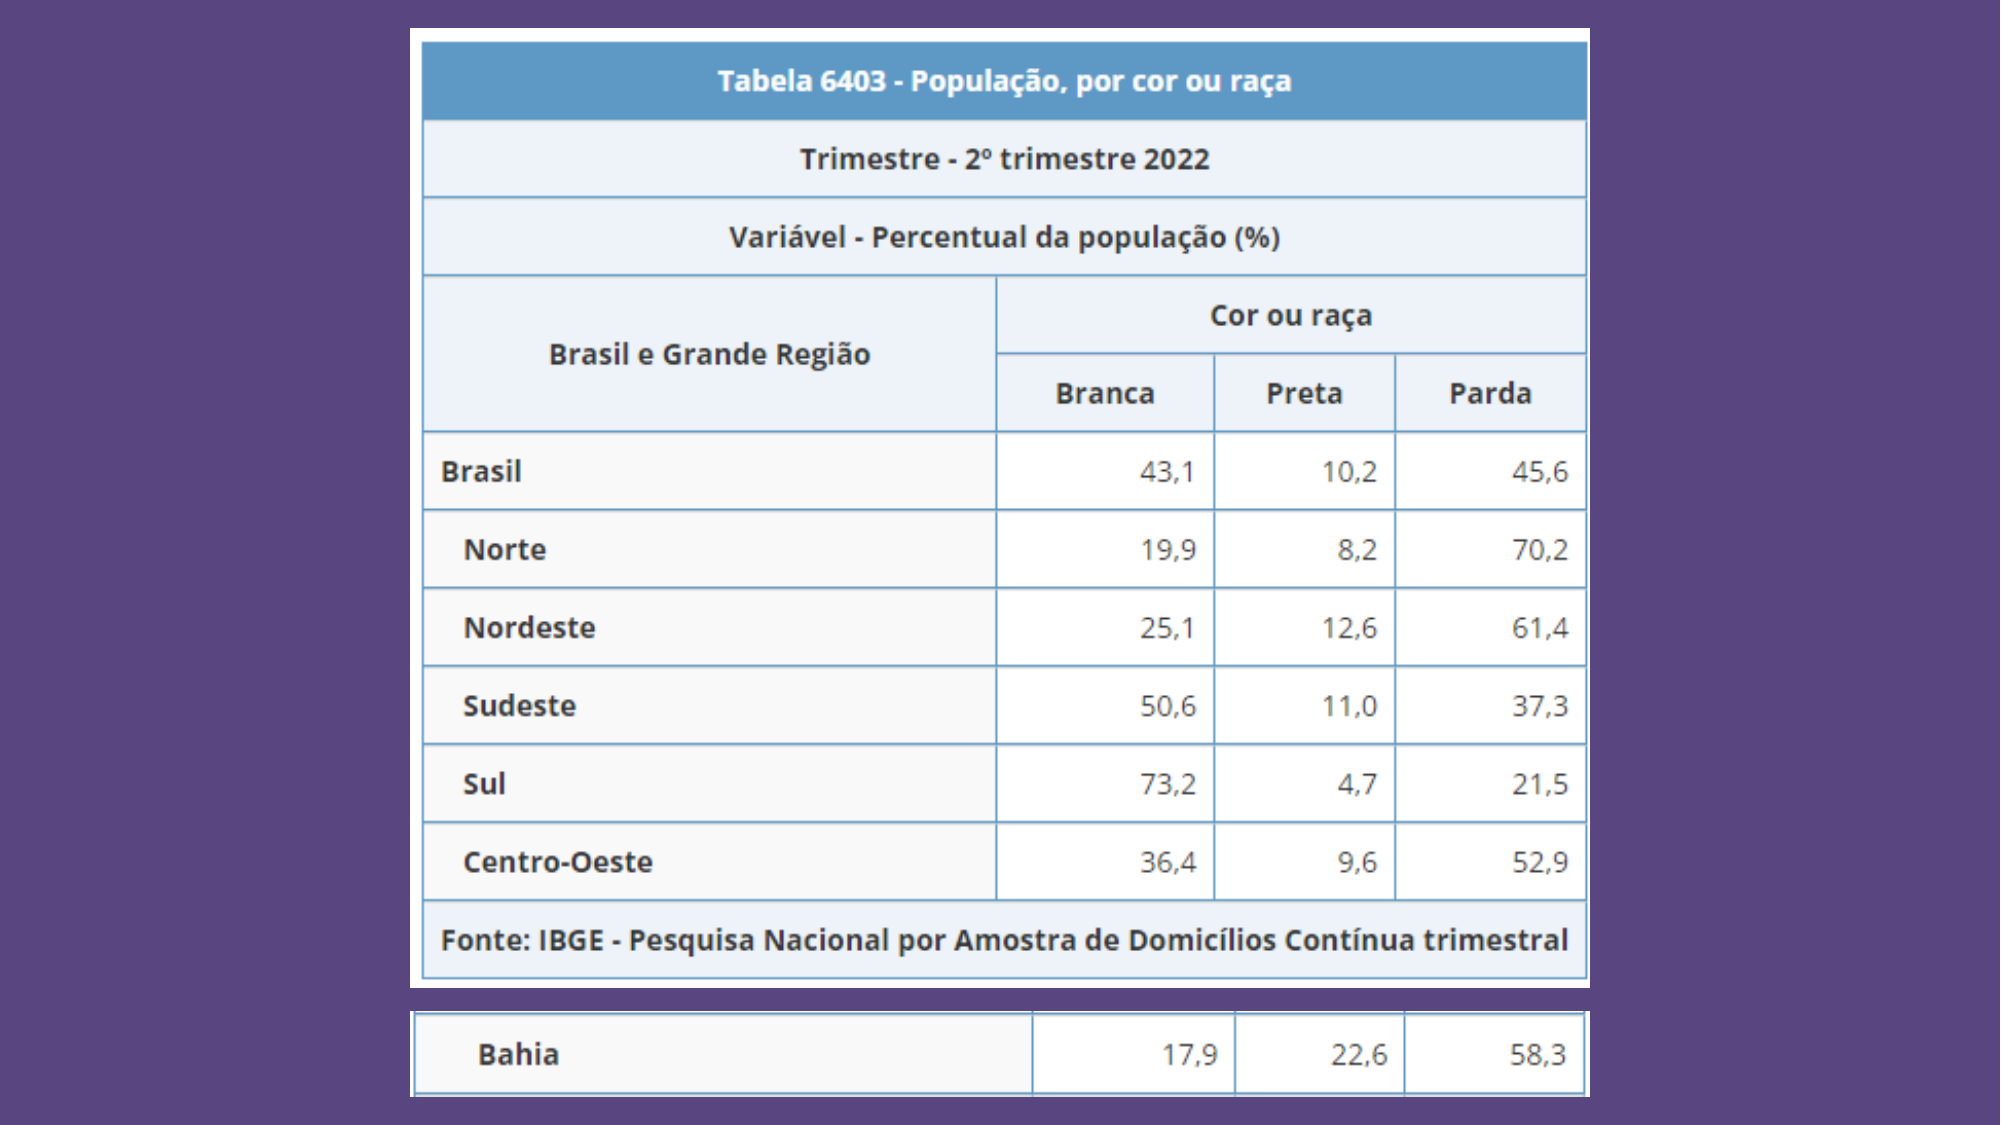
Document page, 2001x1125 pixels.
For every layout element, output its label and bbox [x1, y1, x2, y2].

picture [410, 28, 1590, 988]
picture [410, 1011, 1590, 1097]
